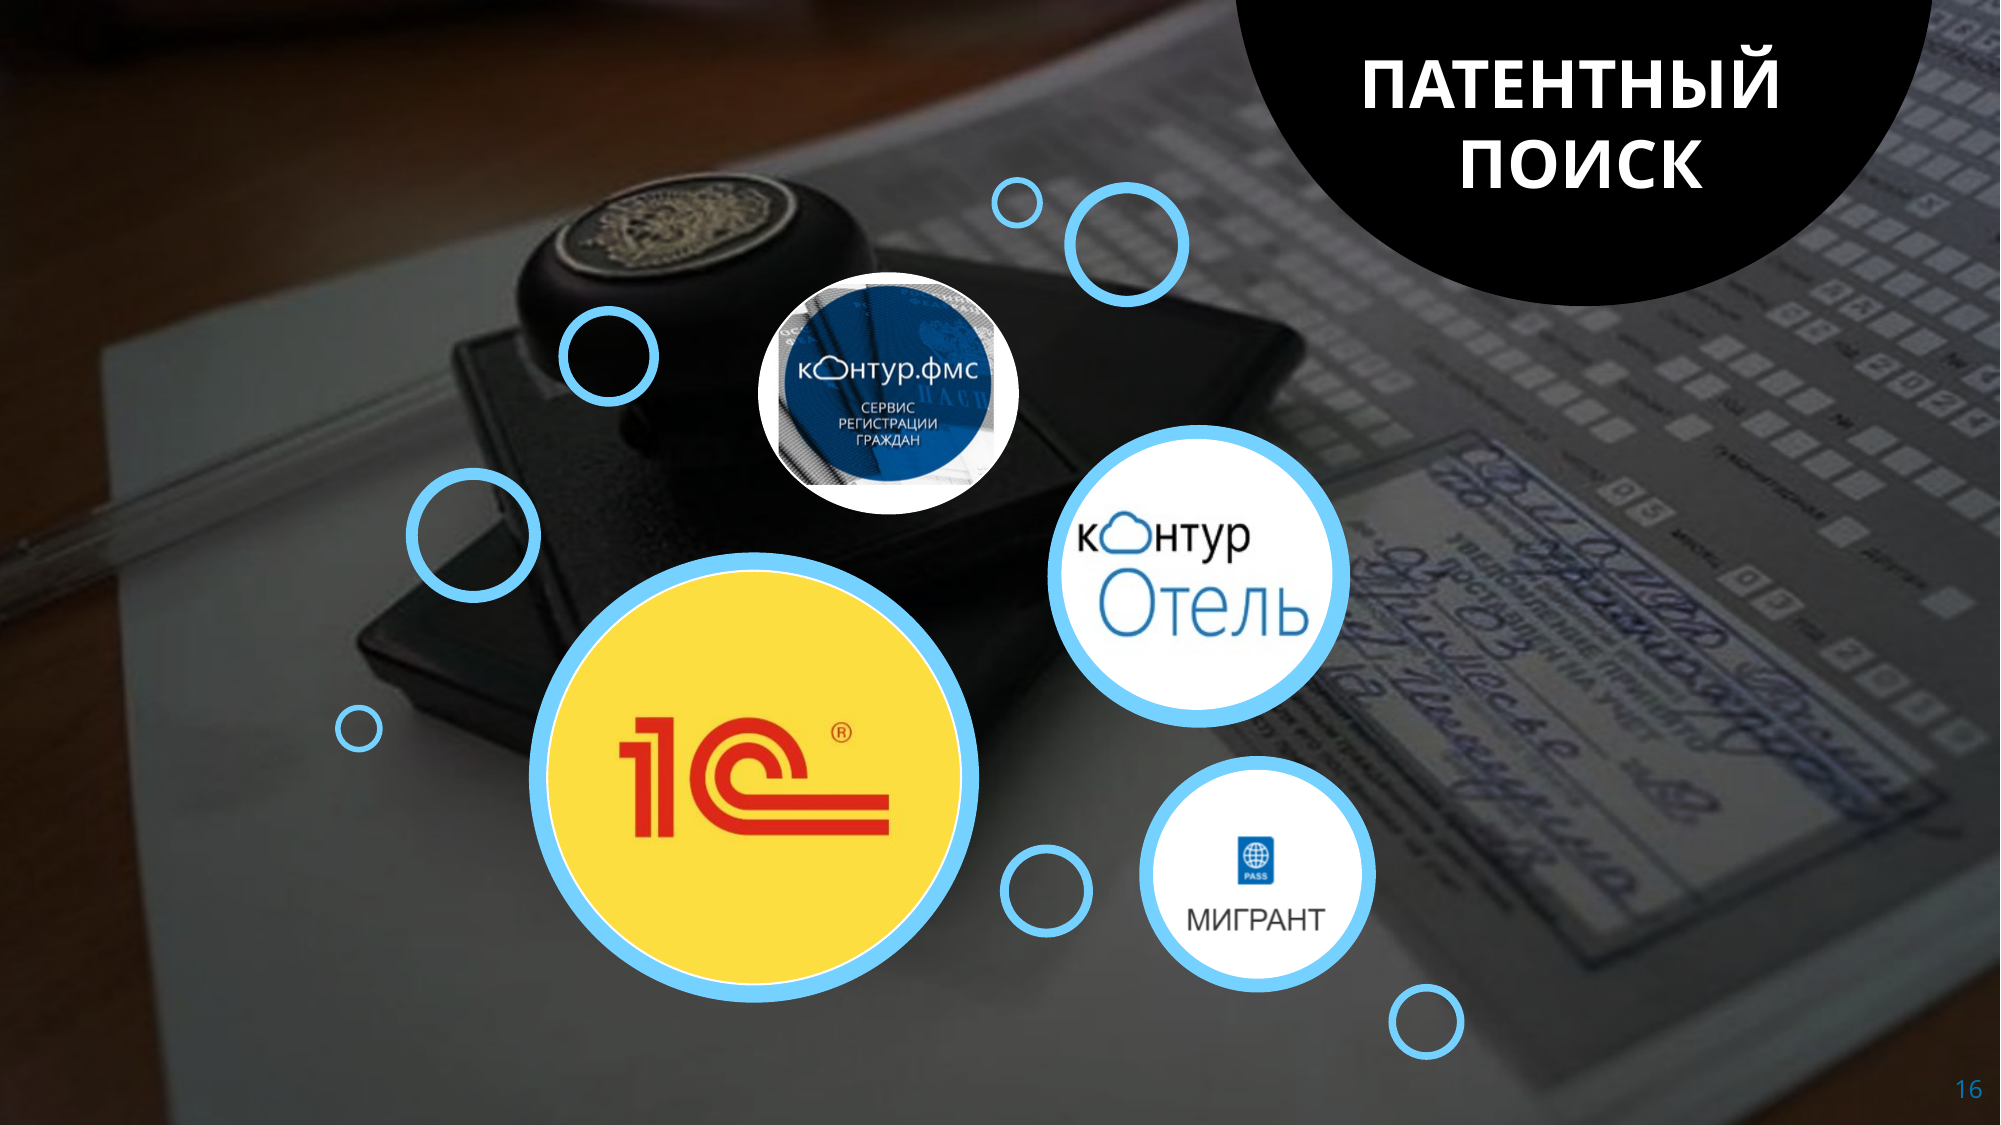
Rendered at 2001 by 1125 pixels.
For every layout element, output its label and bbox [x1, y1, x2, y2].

picture [0, 0, 2000, 1125]
text_box [30, 0, 1958, 1121]
